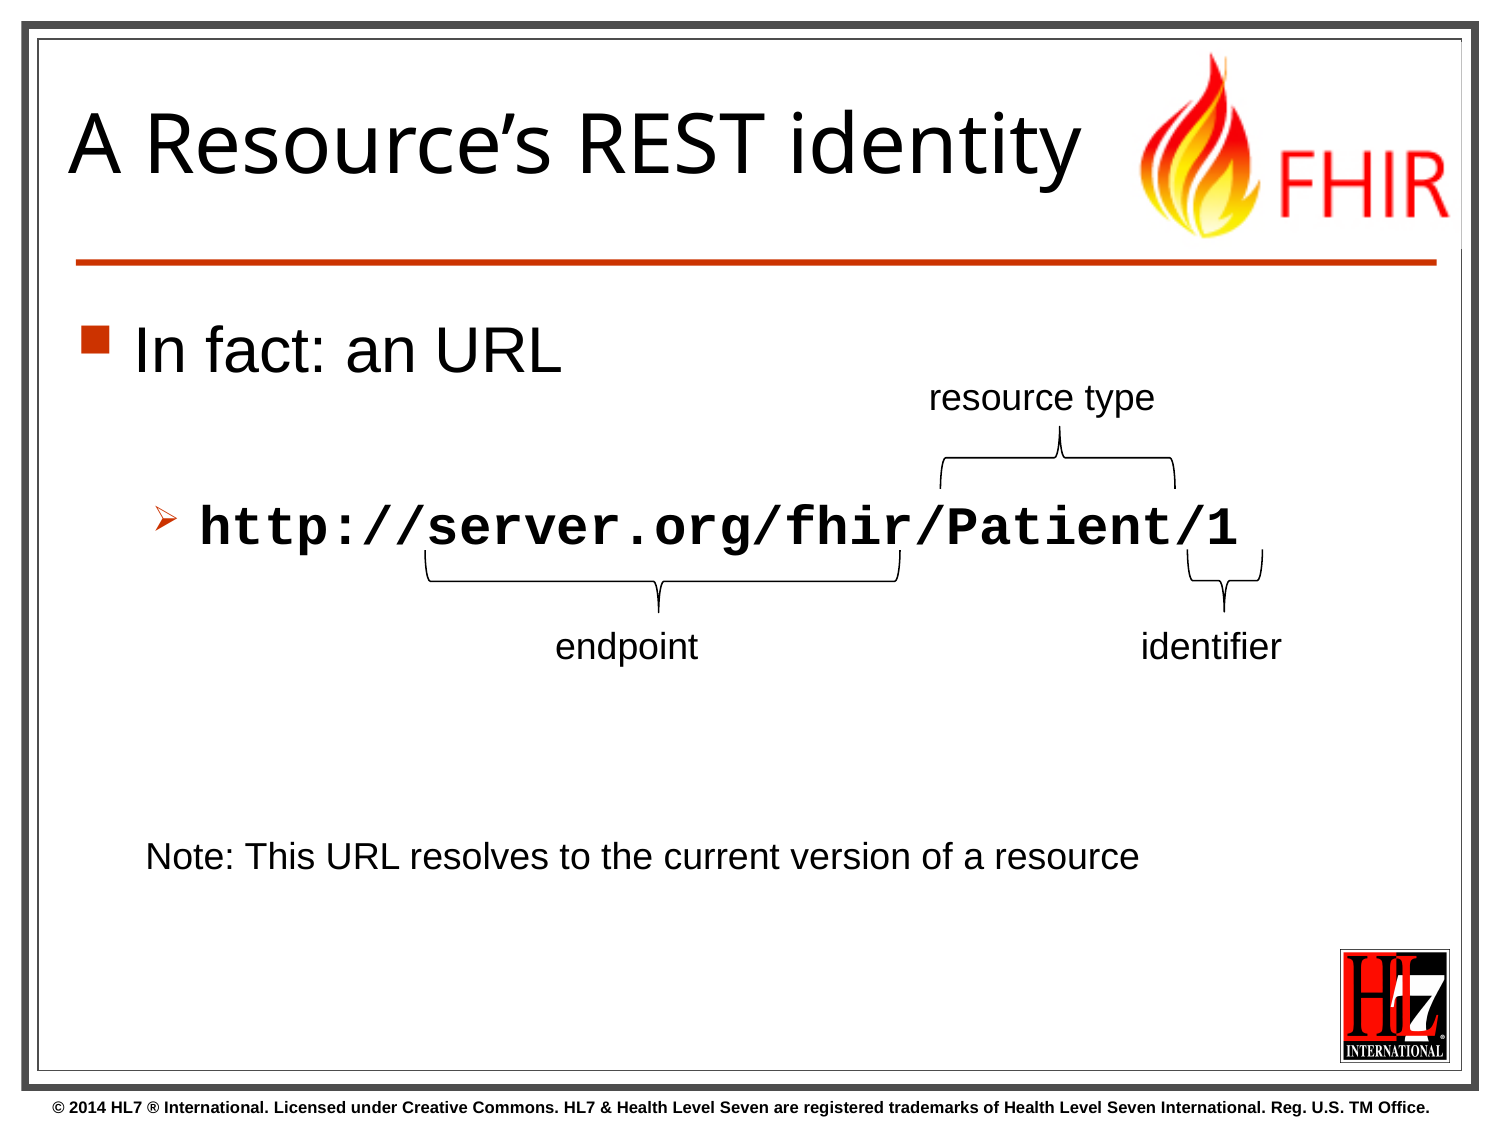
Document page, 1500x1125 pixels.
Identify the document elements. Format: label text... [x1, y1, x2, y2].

text_box [425, 550, 901, 613]
text_box resource type [913, 365, 1171, 426]
picture [1340, 949, 1450, 1063]
text_box Note: This URL resolves to the current version of a resource [130, 824, 1156, 885]
text_box endpoint [540, 614, 714, 675]
text_box [940, 426, 1176, 489]
text_box [1187, 549, 1263, 612]
list In fact: an URL http://server.org/fhir/Patient/1 [62, 299, 1438, 1035]
title A Resource’s REST identity [53, 54, 1257, 244]
picture [1128, 42, 1462, 249]
text_box identifier [1126, 614, 1298, 675]
